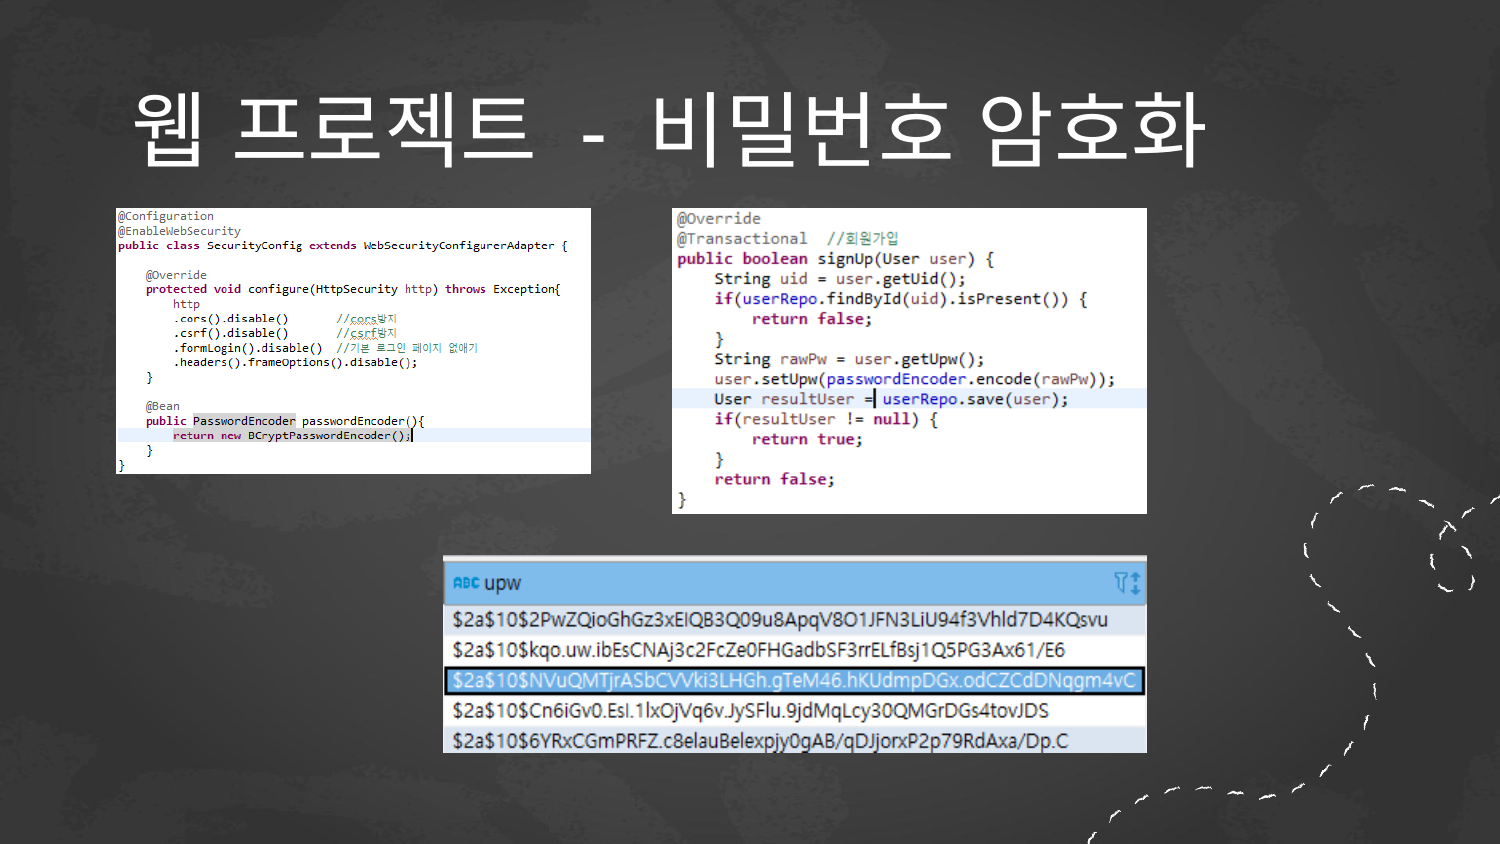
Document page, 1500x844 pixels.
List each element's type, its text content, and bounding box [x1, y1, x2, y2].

title 웹 프로젝트 - 비밀번호 암호화 [116, 88, 1384, 167]
picture [0, 0, 1500, 844]
